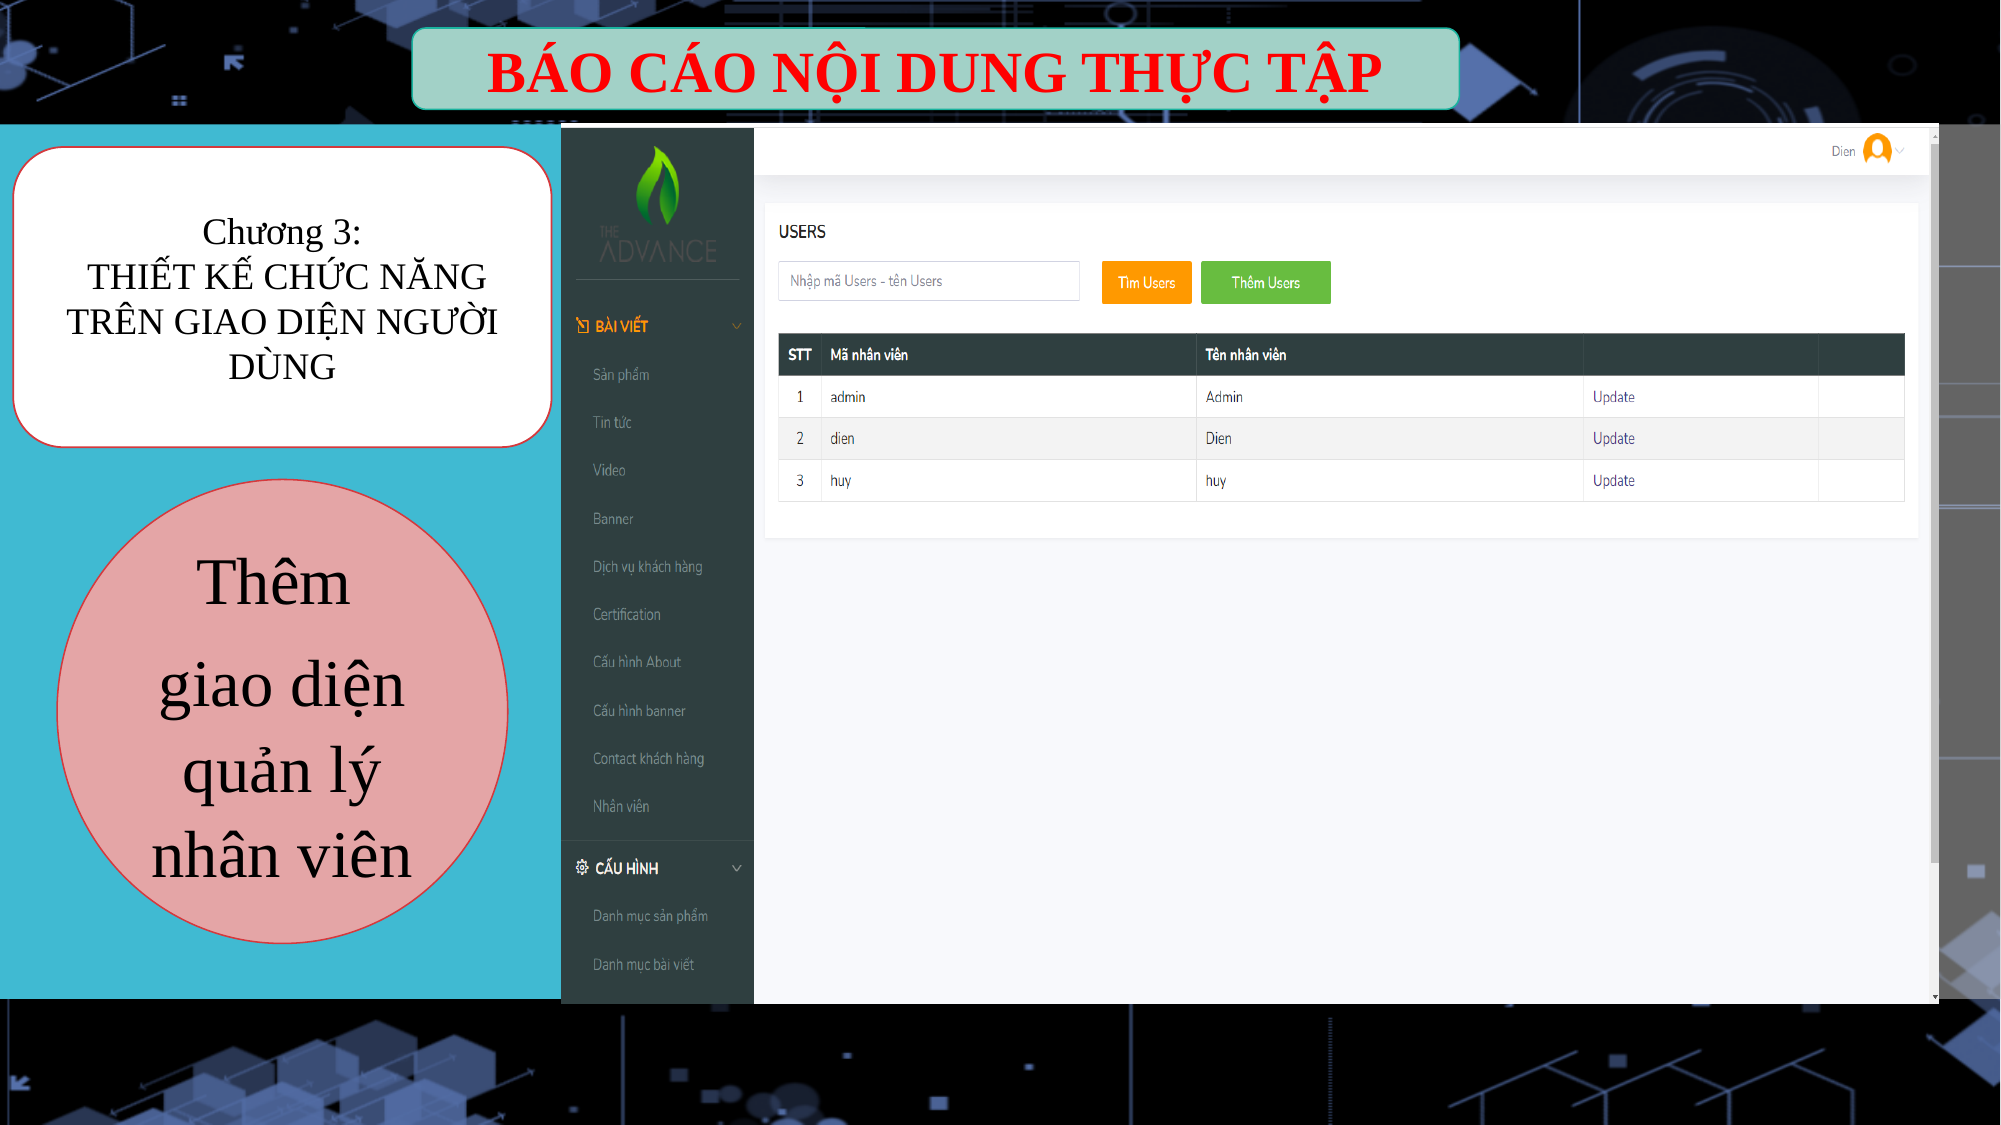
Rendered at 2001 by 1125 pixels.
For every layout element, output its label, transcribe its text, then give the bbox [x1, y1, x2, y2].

text_box Chương 3: THIẾT KẾ CHỨC NĂNG TRÊN GIAO DIỆN NGƯỜI DÙNG [12, 146, 553, 449]
picture [0, 0, 2001, 1125]
text_box BÁO CÁO NỘI DUNG THỰC TẬP [411, 27, 1461, 111]
text_box Thêm giao diện quản lý nhân viên [56, 478, 509, 945]
